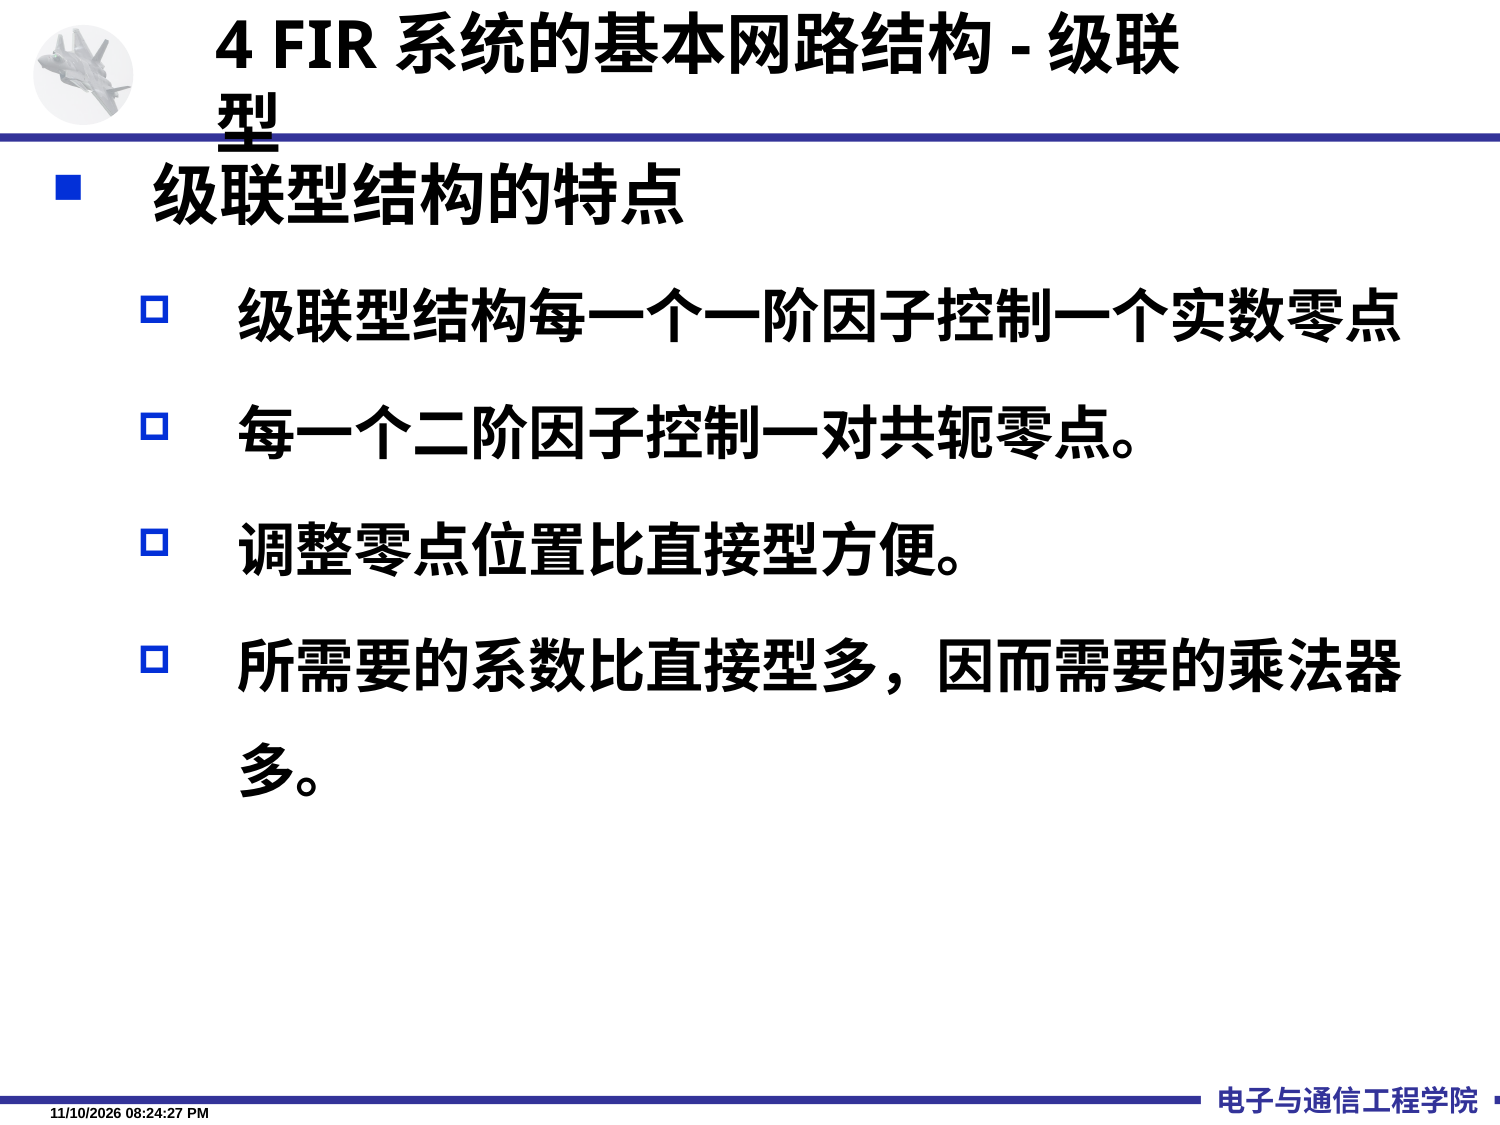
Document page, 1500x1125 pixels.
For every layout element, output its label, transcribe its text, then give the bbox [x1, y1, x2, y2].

text_box 基本构成单元 [33, 24, 134, 125]
list 级联型结构的特点 级联型结构每一个一阶因子控制一个实数零点 每一个二阶因子控制一对共轭零点。 调整零点位置比直接型方便。 所需要的系数比直接型多，因而需要的乘法器多。 [37, 137, 1438, 525]
text_box 4 FIR系统的基本网路结构-级联型 [200, 33, 1229, 130]
list 级联型结构的特点 级联型结构每一个一阶因子控制一个实数零点 每一个二阶因子控制一对共轭零点。 调整零点位置比直接型方便。 所需要的系数比直接型多，因而需要的乘法器多。 [37, 526, 1438, 1002]
